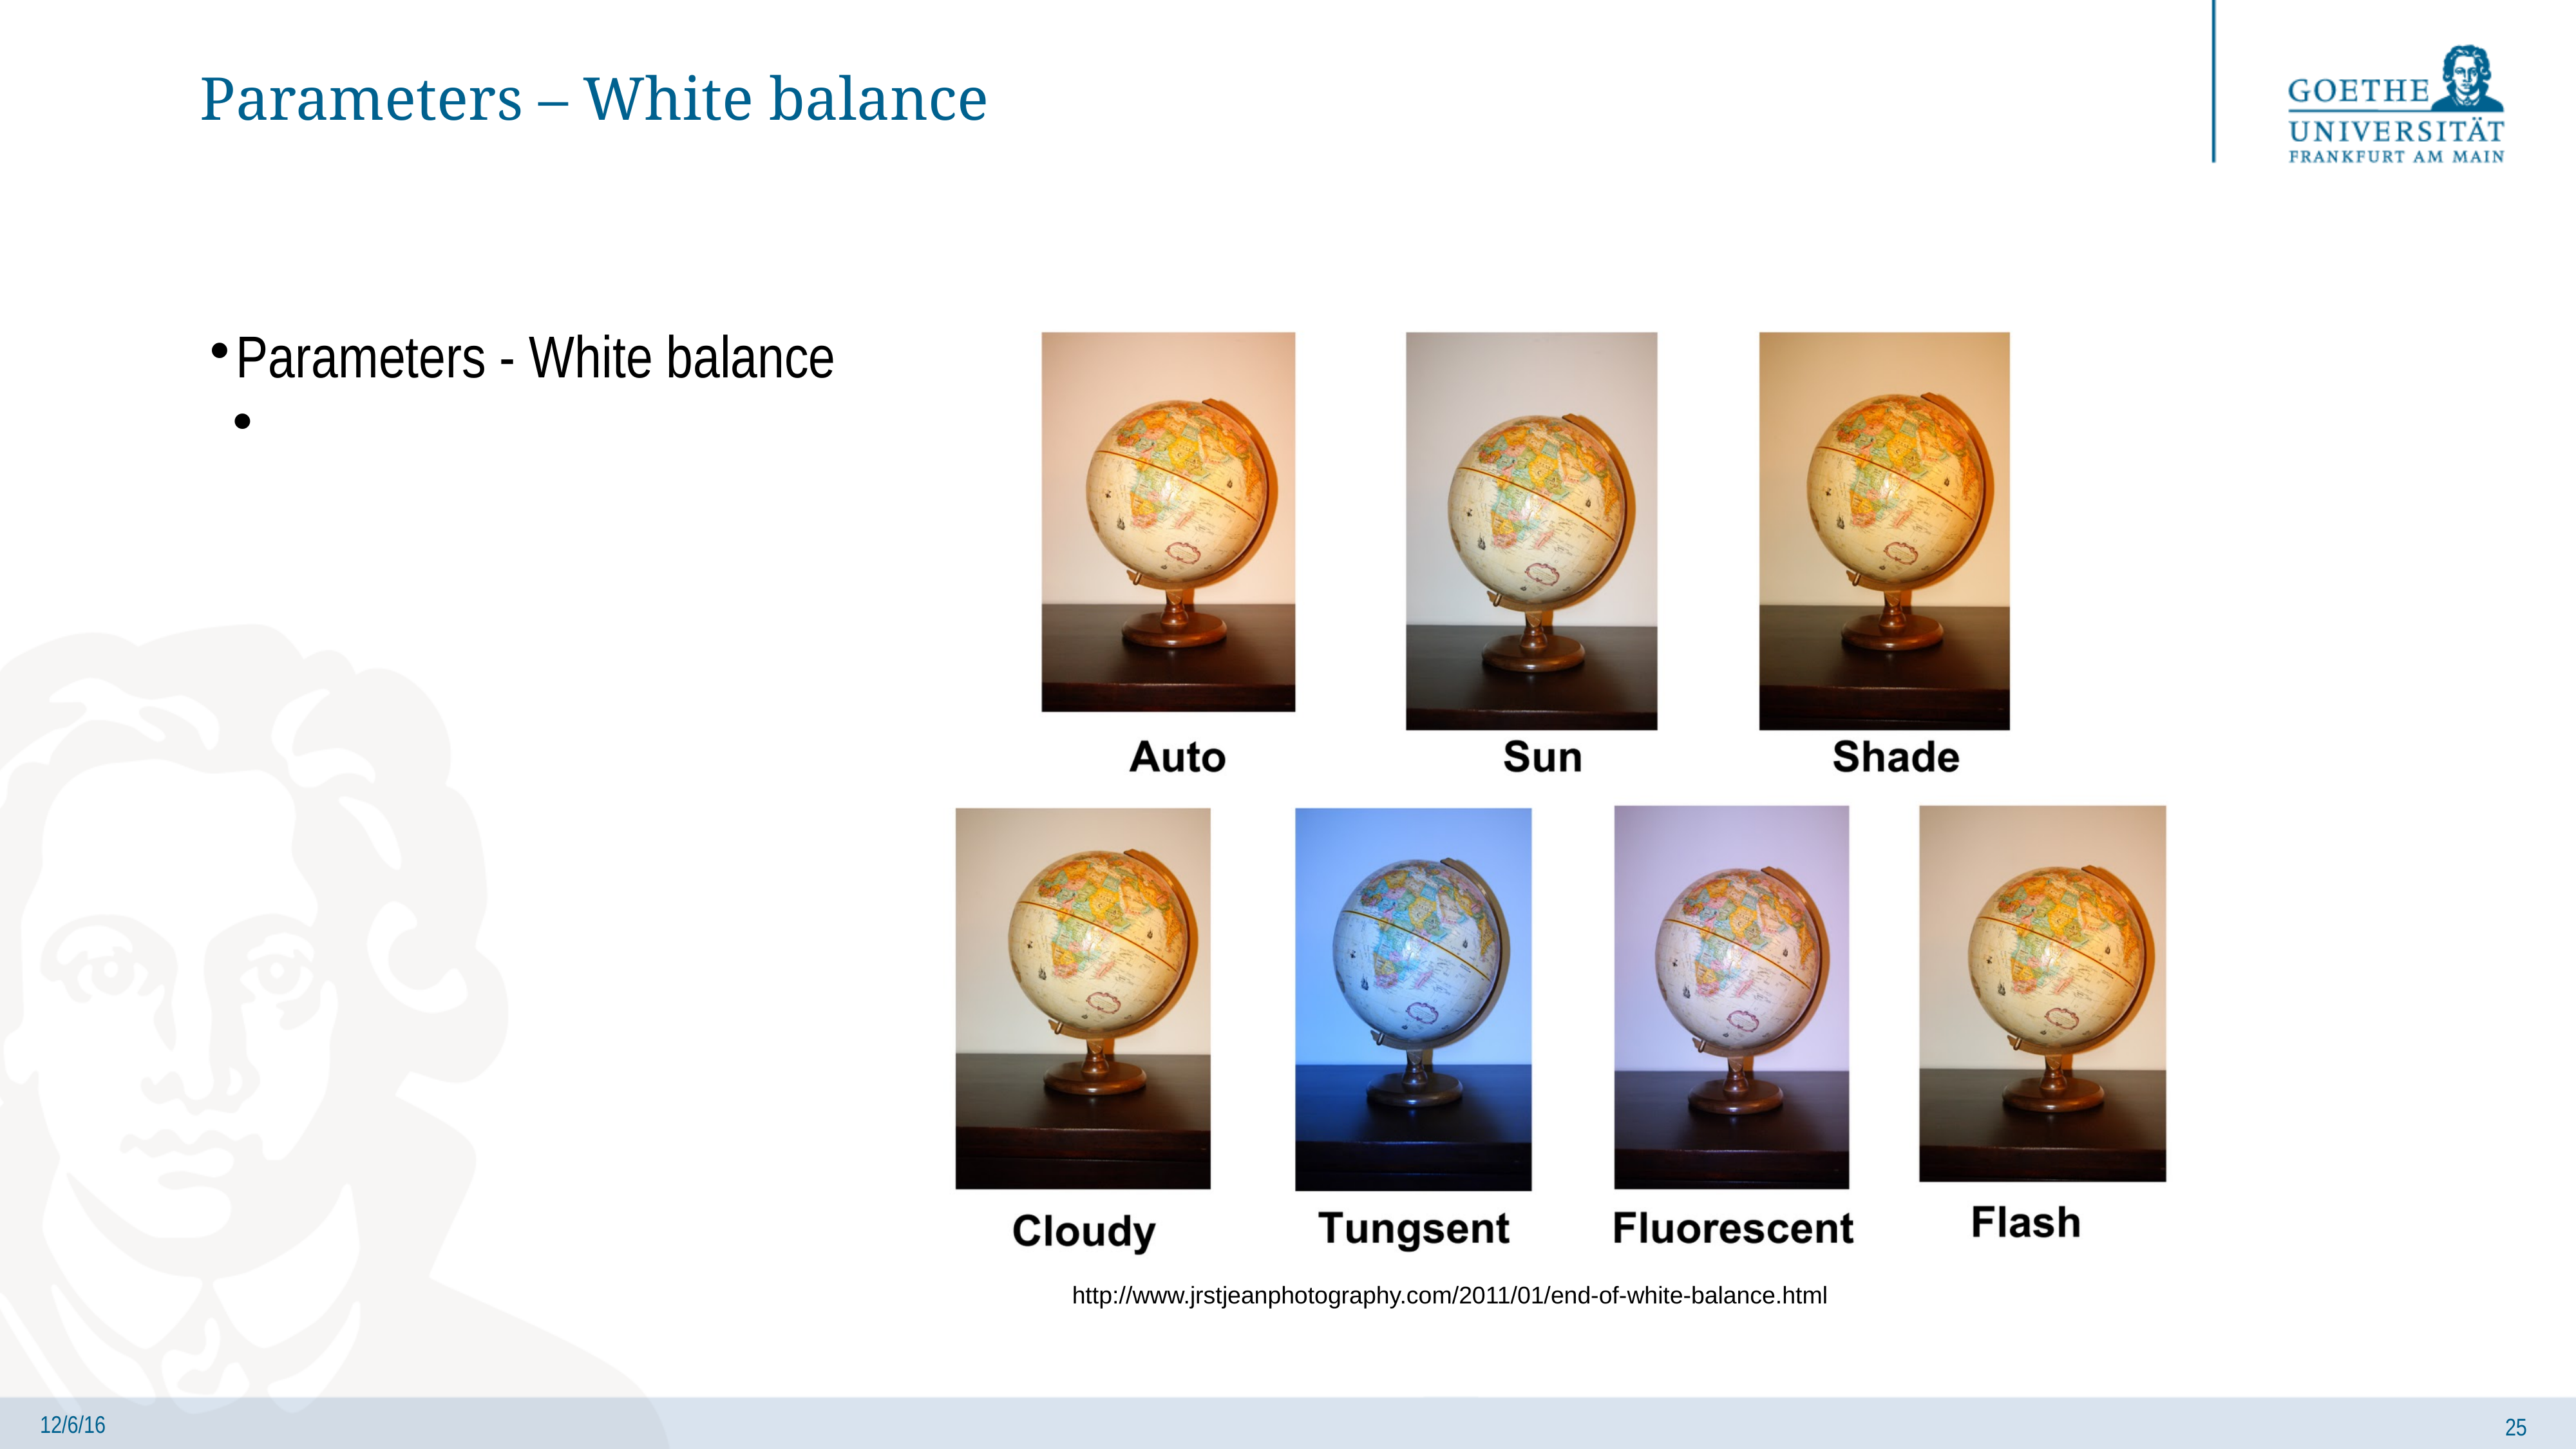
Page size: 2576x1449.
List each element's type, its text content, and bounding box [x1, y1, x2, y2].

text_box 1 [2342, 1407, 2537, 1430]
picture [0, 0, 2576, 1449]
text_box Parameters - White balance [200, 314, 2351, 1354]
text_box Parameters – White balance [200, 21, 2194, 173]
